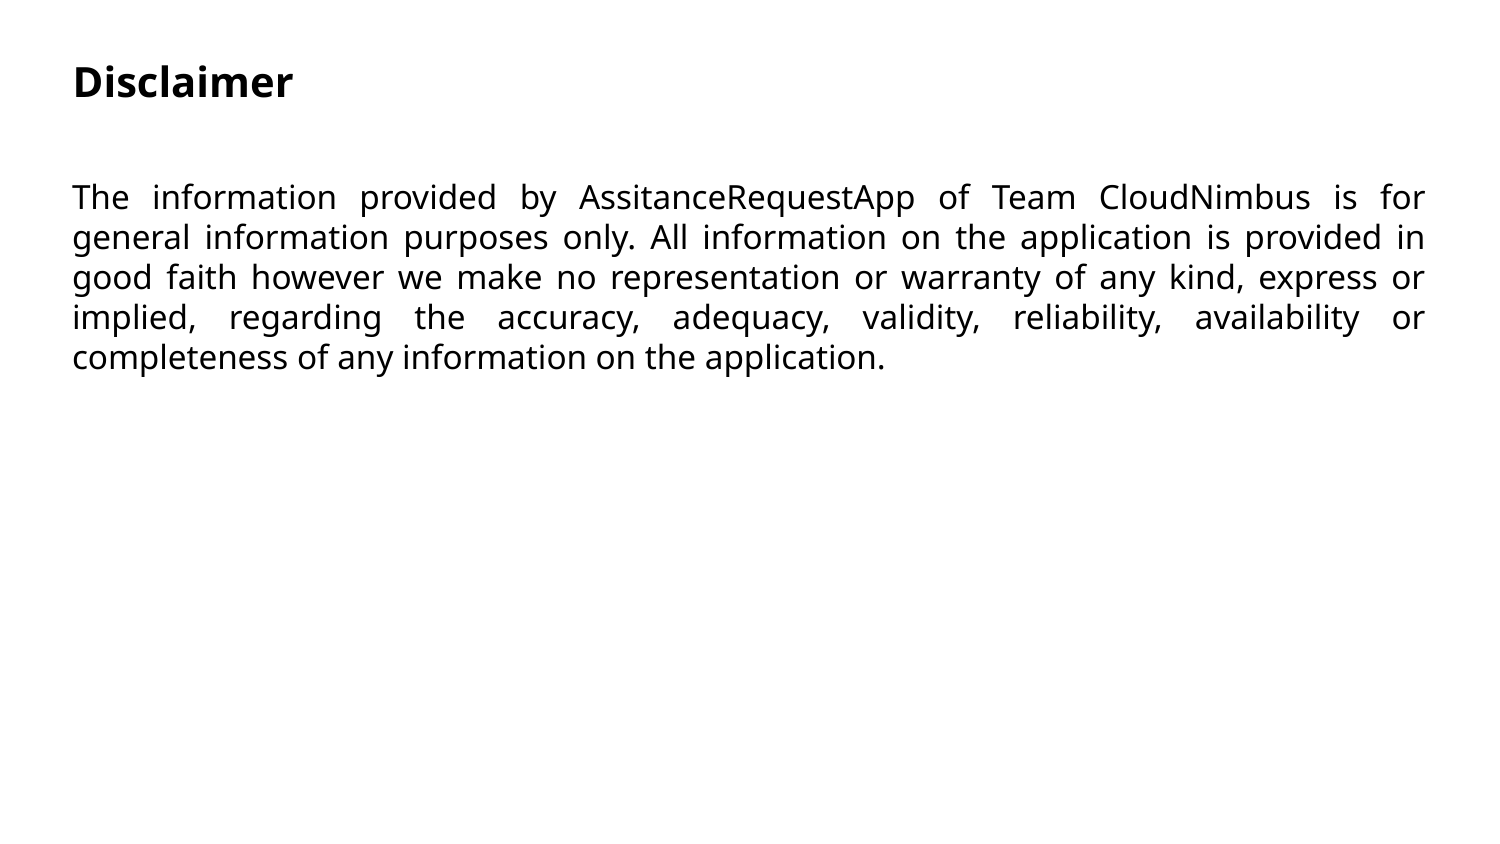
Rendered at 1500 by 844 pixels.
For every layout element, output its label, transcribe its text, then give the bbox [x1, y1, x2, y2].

title Disclaimer [72, 56, 1428, 107]
list The information provided by AssitanceRequestApp of Team CloudNimbus is for general information purposes only. All information on the application is provided in good faith however we make no representation or warranty of any kind, express or implied, regarding the accuracy, adequacy, validity, reliability, availability or completeness of any information on the application. [72, 176, 1428, 447]
